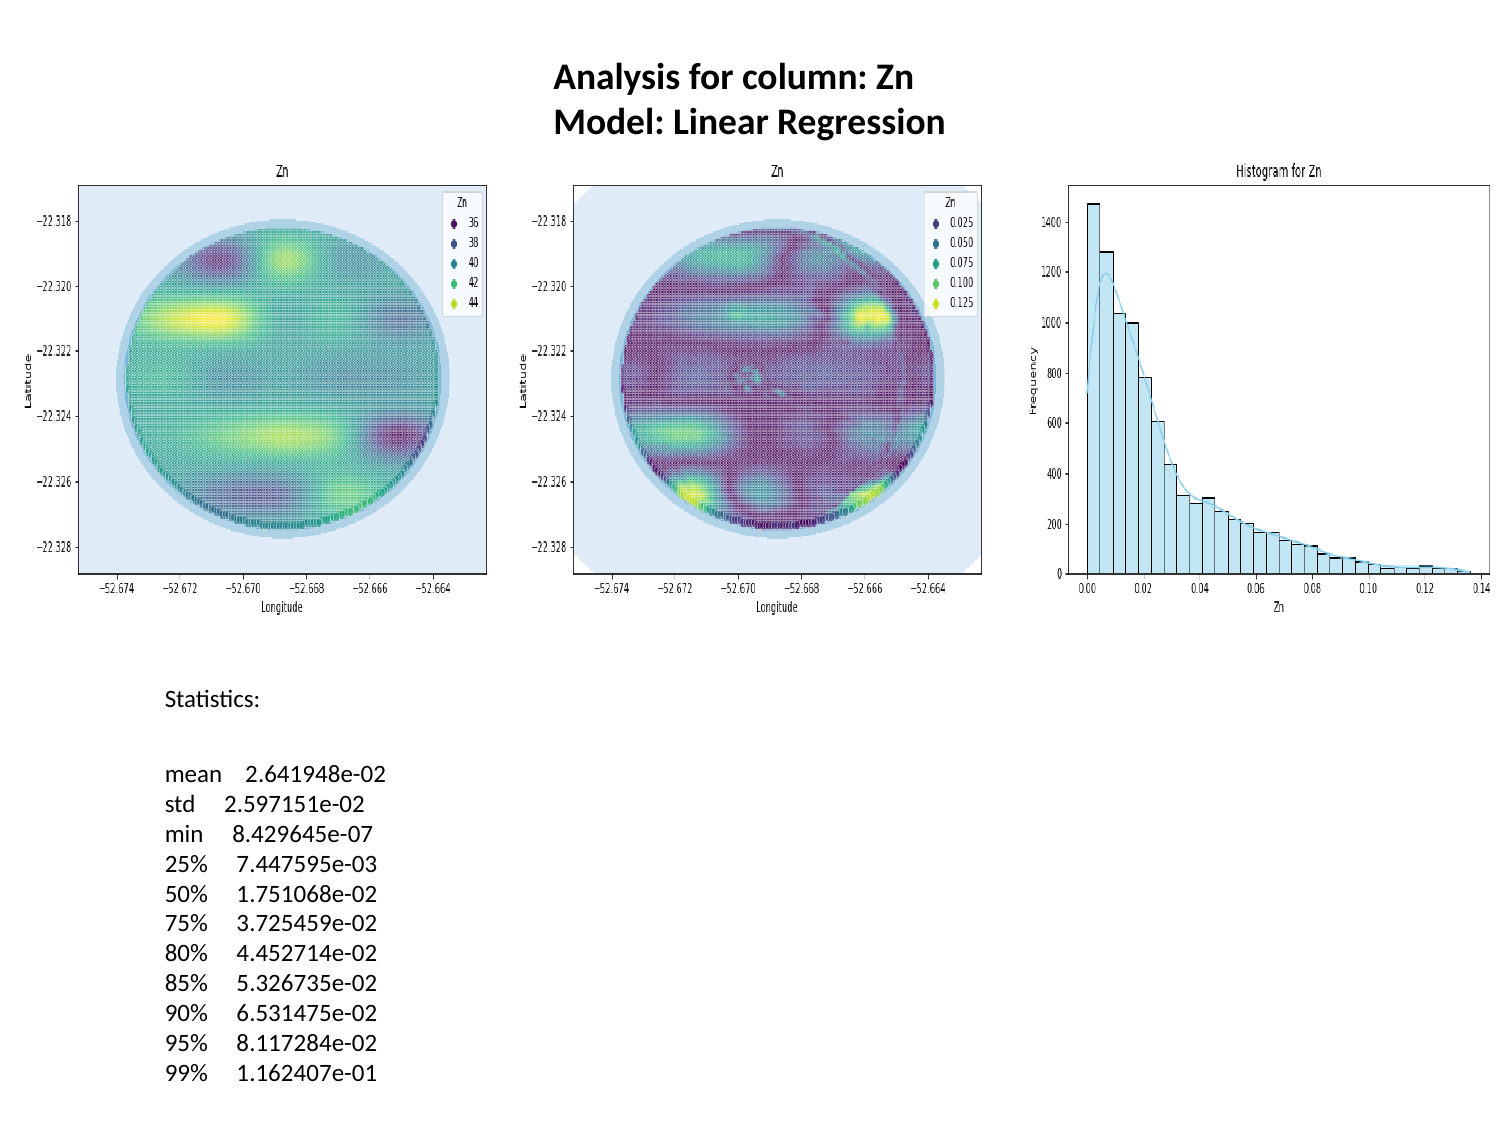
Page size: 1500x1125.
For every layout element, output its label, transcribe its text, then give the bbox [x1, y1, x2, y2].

picture [1019, 149, 1500, 631]
picture [509, 149, 991, 631]
text_box Statistics: mean 2.641948e-02 std 2.597151e-02 min 8.429645e-07 25% 7.447595e-03 50% 1.751068e-02 75% 3.725459e-02 80% 4.452714e-02 85% 5.326735e-02 90% 6.531475e-02 95% 8.117284e-02 99% 1.162407e-01 [149, 674, 1500, 1094]
picture [14, 149, 496, 631]
text_box Analysis for column: Zn Model: Linear Regression [538, 0, 962, 148]
